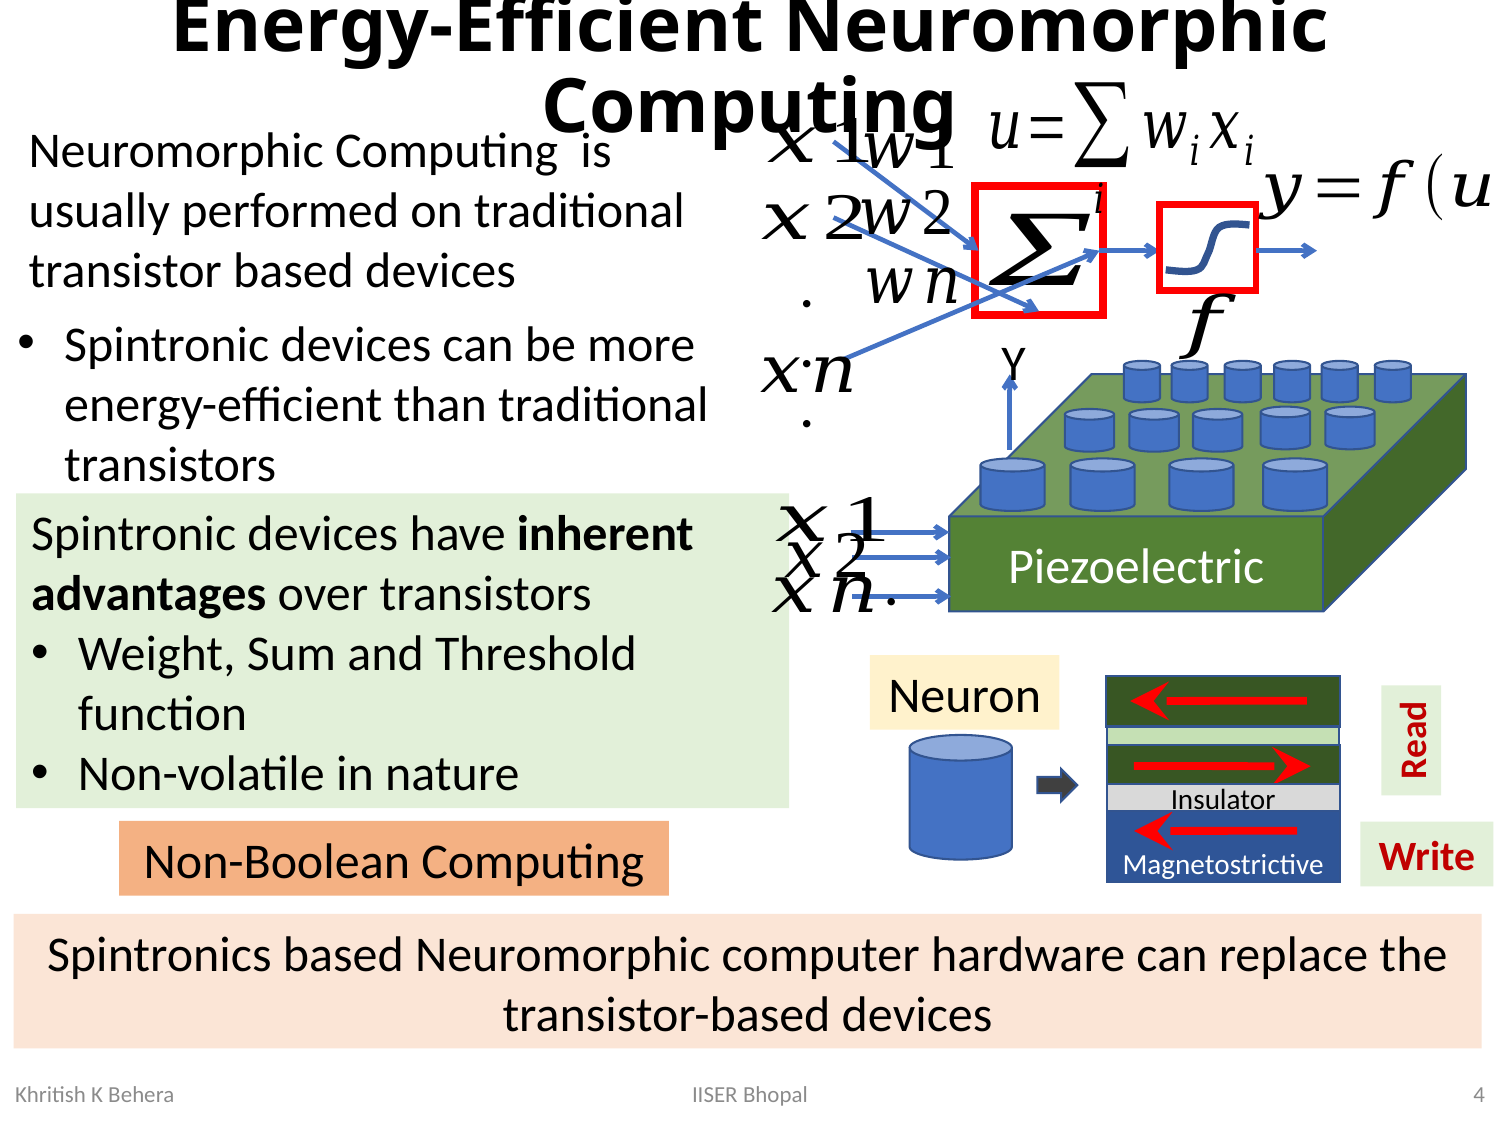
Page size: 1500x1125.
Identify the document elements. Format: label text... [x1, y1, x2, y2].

footer IISER Bhopal [496, 1063, 1004, 1124]
text_box Spintronics based Neuromorphic computer hardware can replace the transistor-based devices [13, 913, 1482, 1049]
title Energy-Efficient Neuromorphic Computing [0, 0, 1500, 140]
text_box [766, 447, 1466, 685]
text_box Neuron [869, 685, 909, 730]
slide_number 4 [1162, 1063, 1500, 1124]
text_box Non-Boolean Computing [119, 820, 669, 896]
text_box Neuromorphic Computing is usually performed on traditional transistor based devices [13, 109, 739, 305]
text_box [909, 676, 1494, 882]
text_box Spintronic devices can be more energy-efficient than traditional transistors [2, 303, 733, 499]
text_box Spintronic devices have inherent advantages over transistors Weight, Sum and Threshold function Non-volatile in nature [16, 493, 790, 809]
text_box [755, 103, 1500, 447]
slide_number Khritish K Behera [0, 1063, 338, 1124]
